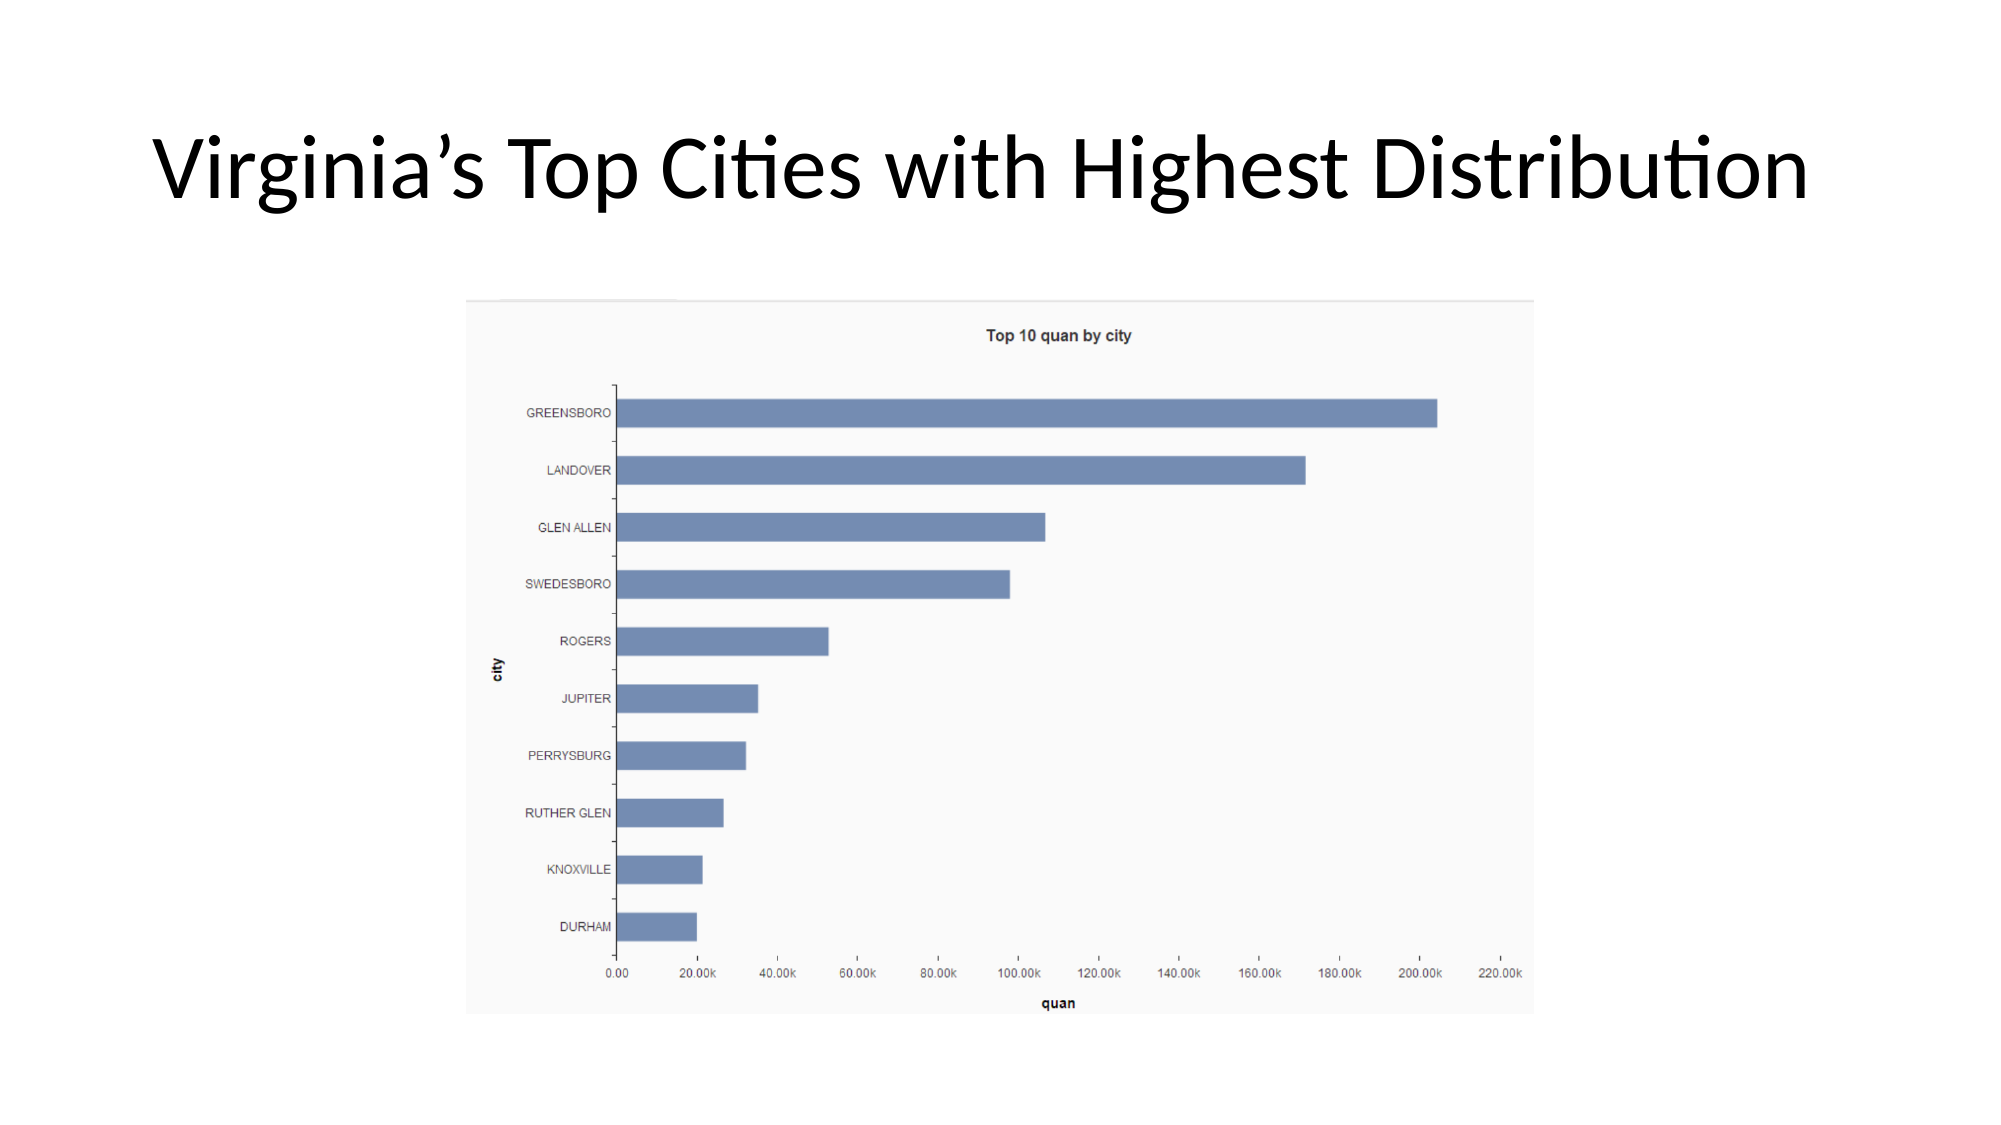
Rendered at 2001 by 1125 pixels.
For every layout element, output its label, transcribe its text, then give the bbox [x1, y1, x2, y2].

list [466, 299, 1534, 1014]
title Virginia’s Top Cities with Highest Distribution [137, 59, 1863, 278]
